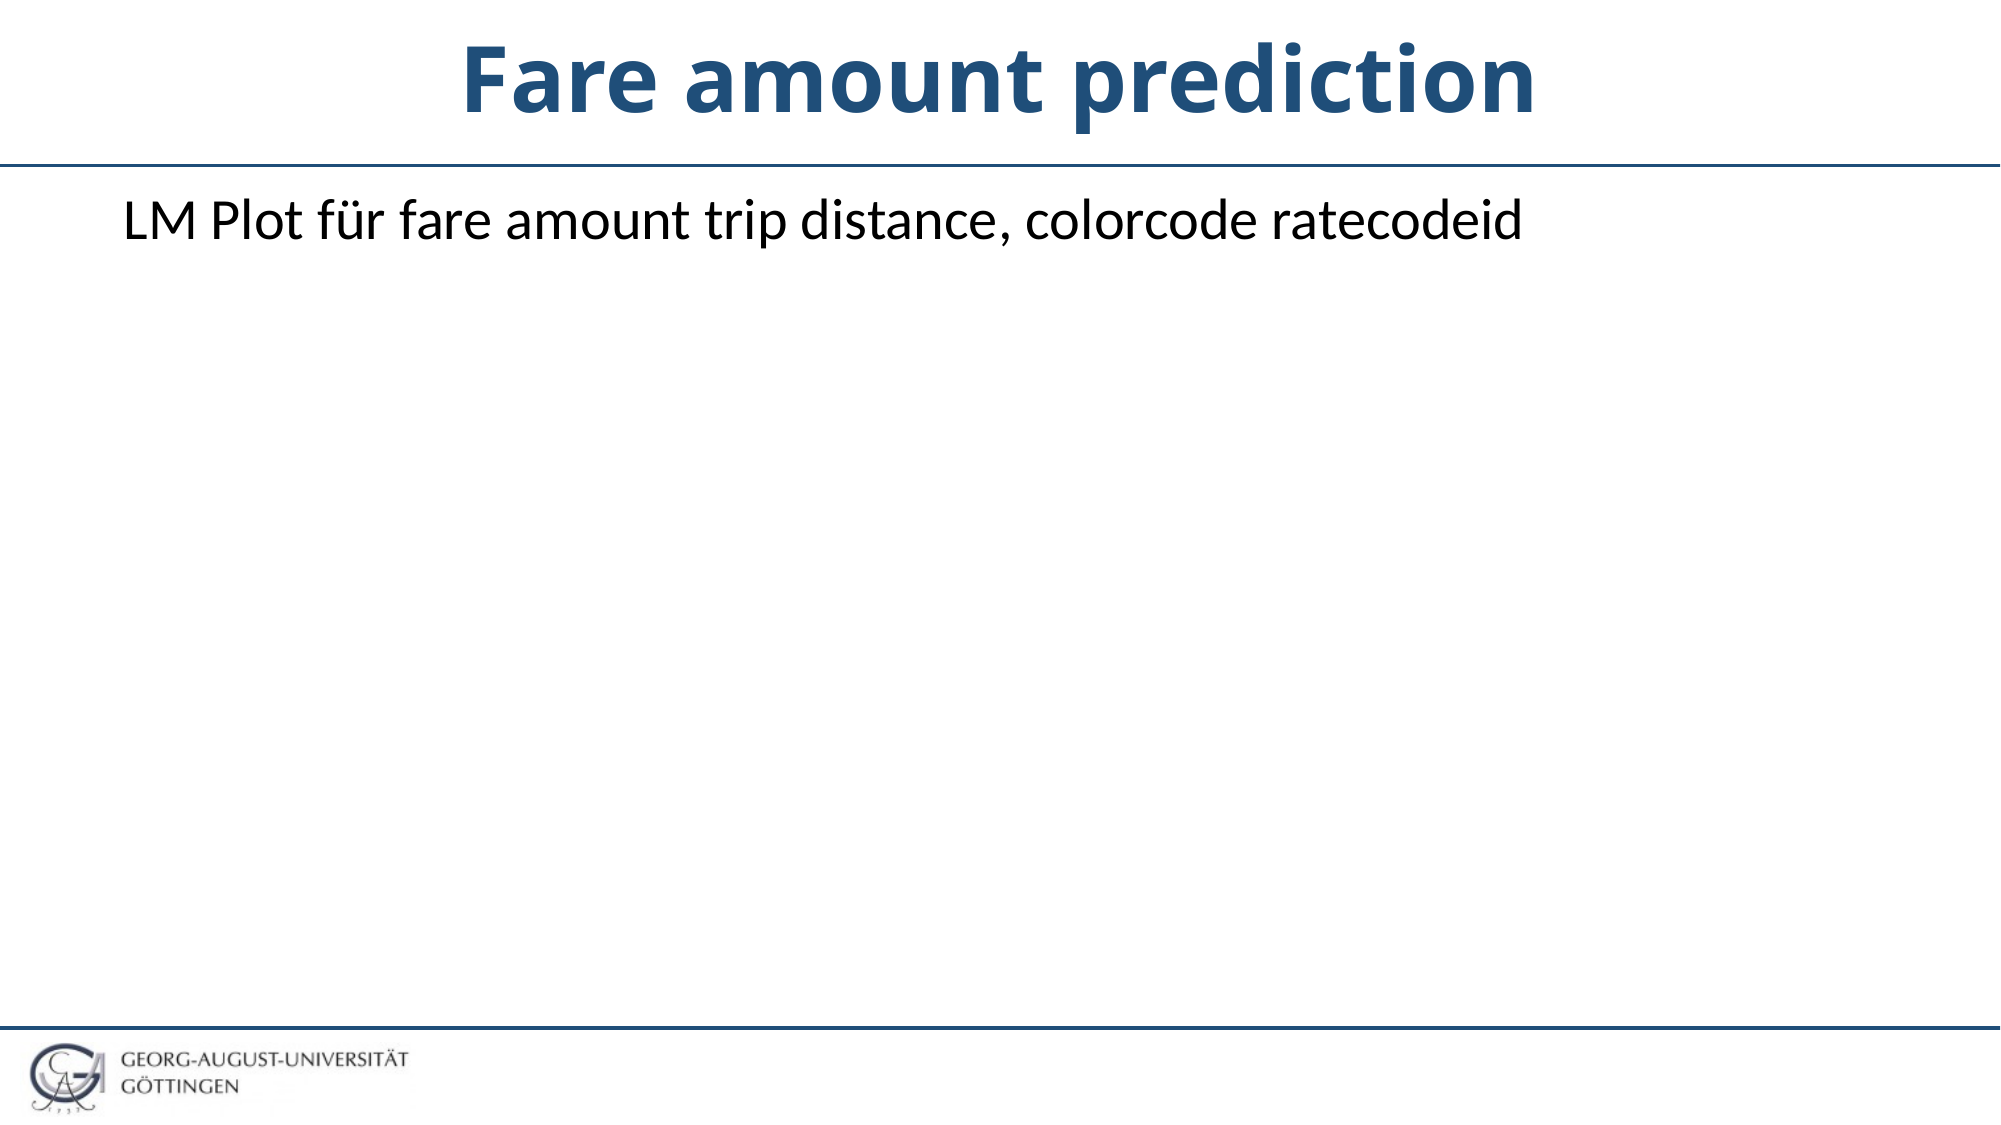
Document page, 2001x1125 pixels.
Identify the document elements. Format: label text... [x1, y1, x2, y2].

title Fare amount prediction [0, 0, 2000, 166]
picture [20, 1042, 416, 1117]
list LM Plot für fare amount trip distance, colorcode ratecodeid [108, 182, 1911, 1014]
